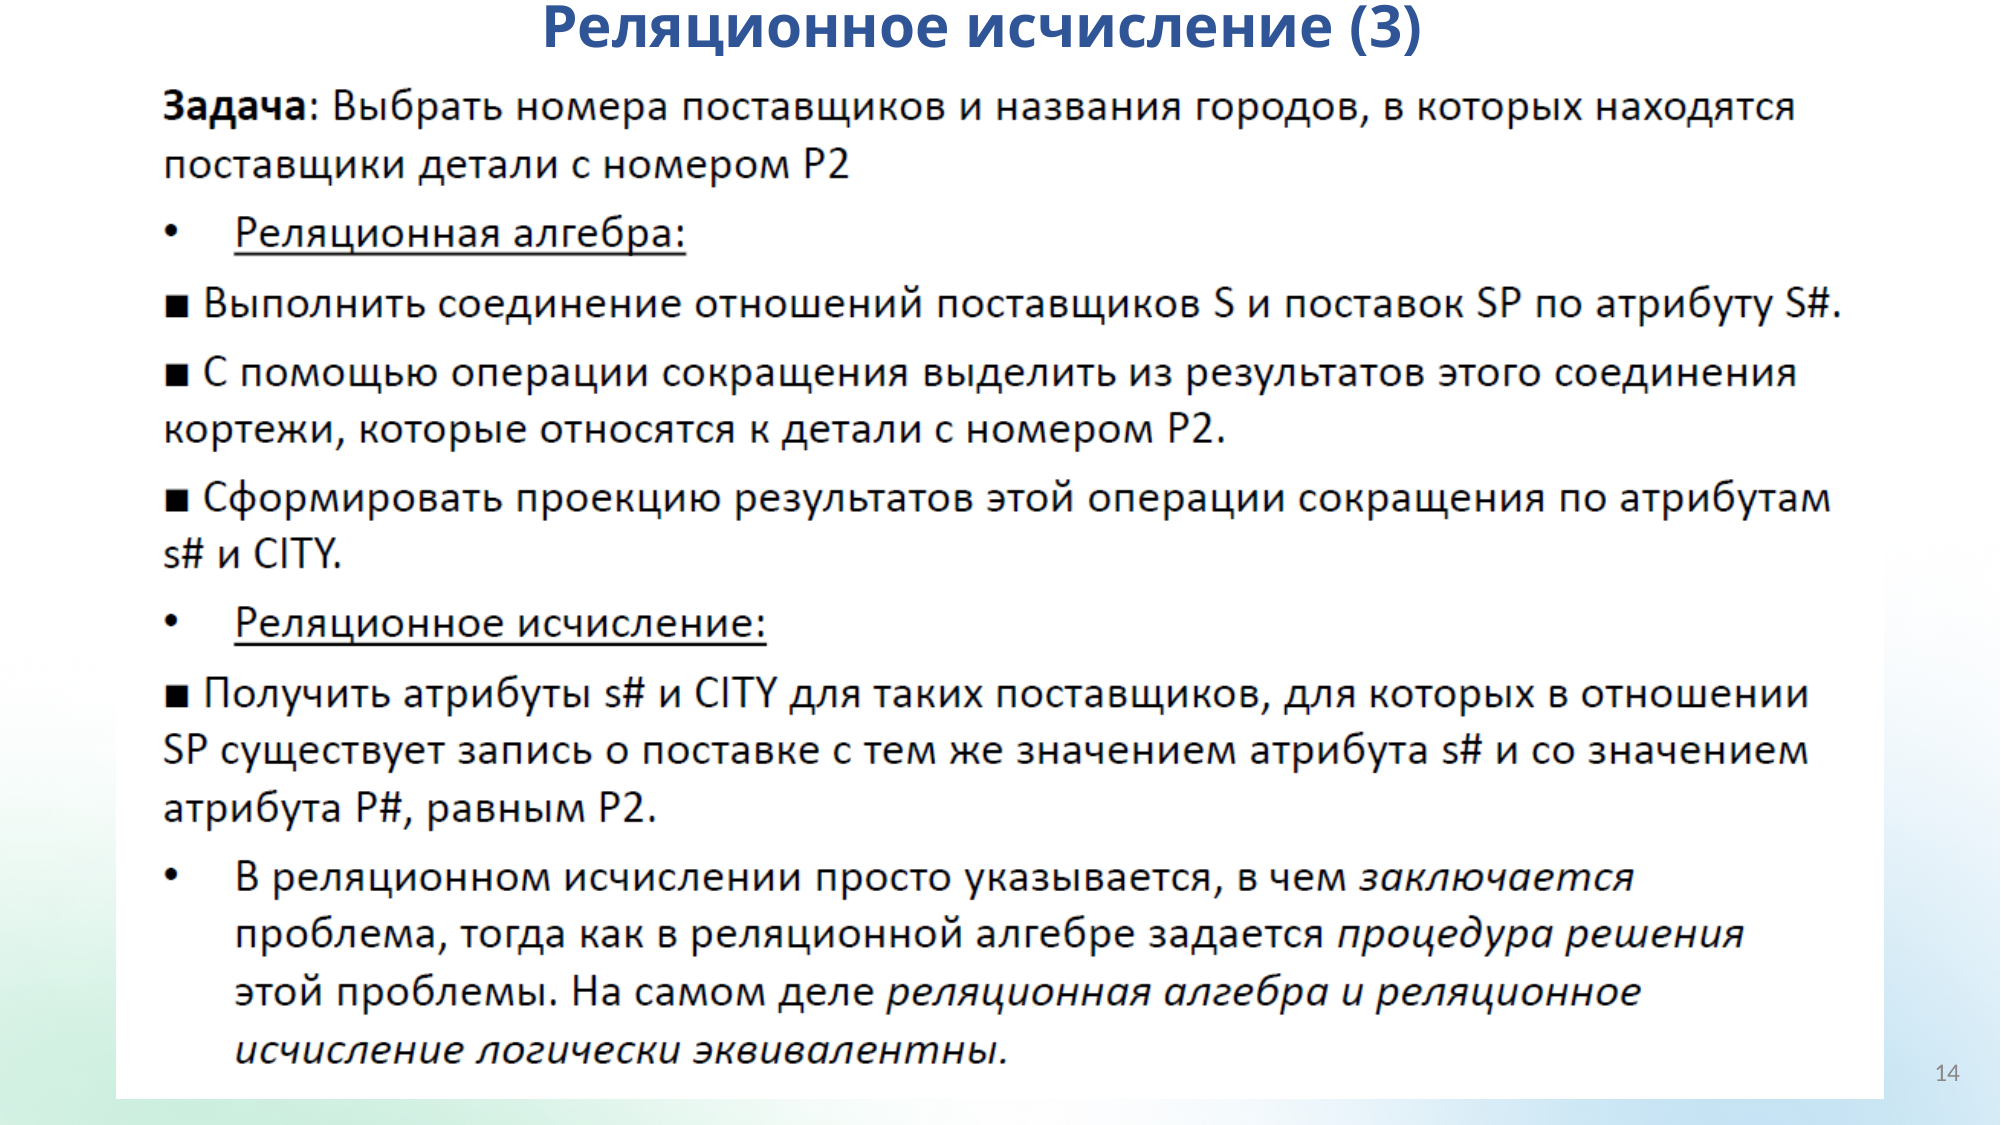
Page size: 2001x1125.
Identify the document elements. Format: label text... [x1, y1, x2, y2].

text_box Реляционное исчисление (3) [297, 26, 1667, 56]
picture [0, 56, 2000, 1125]
